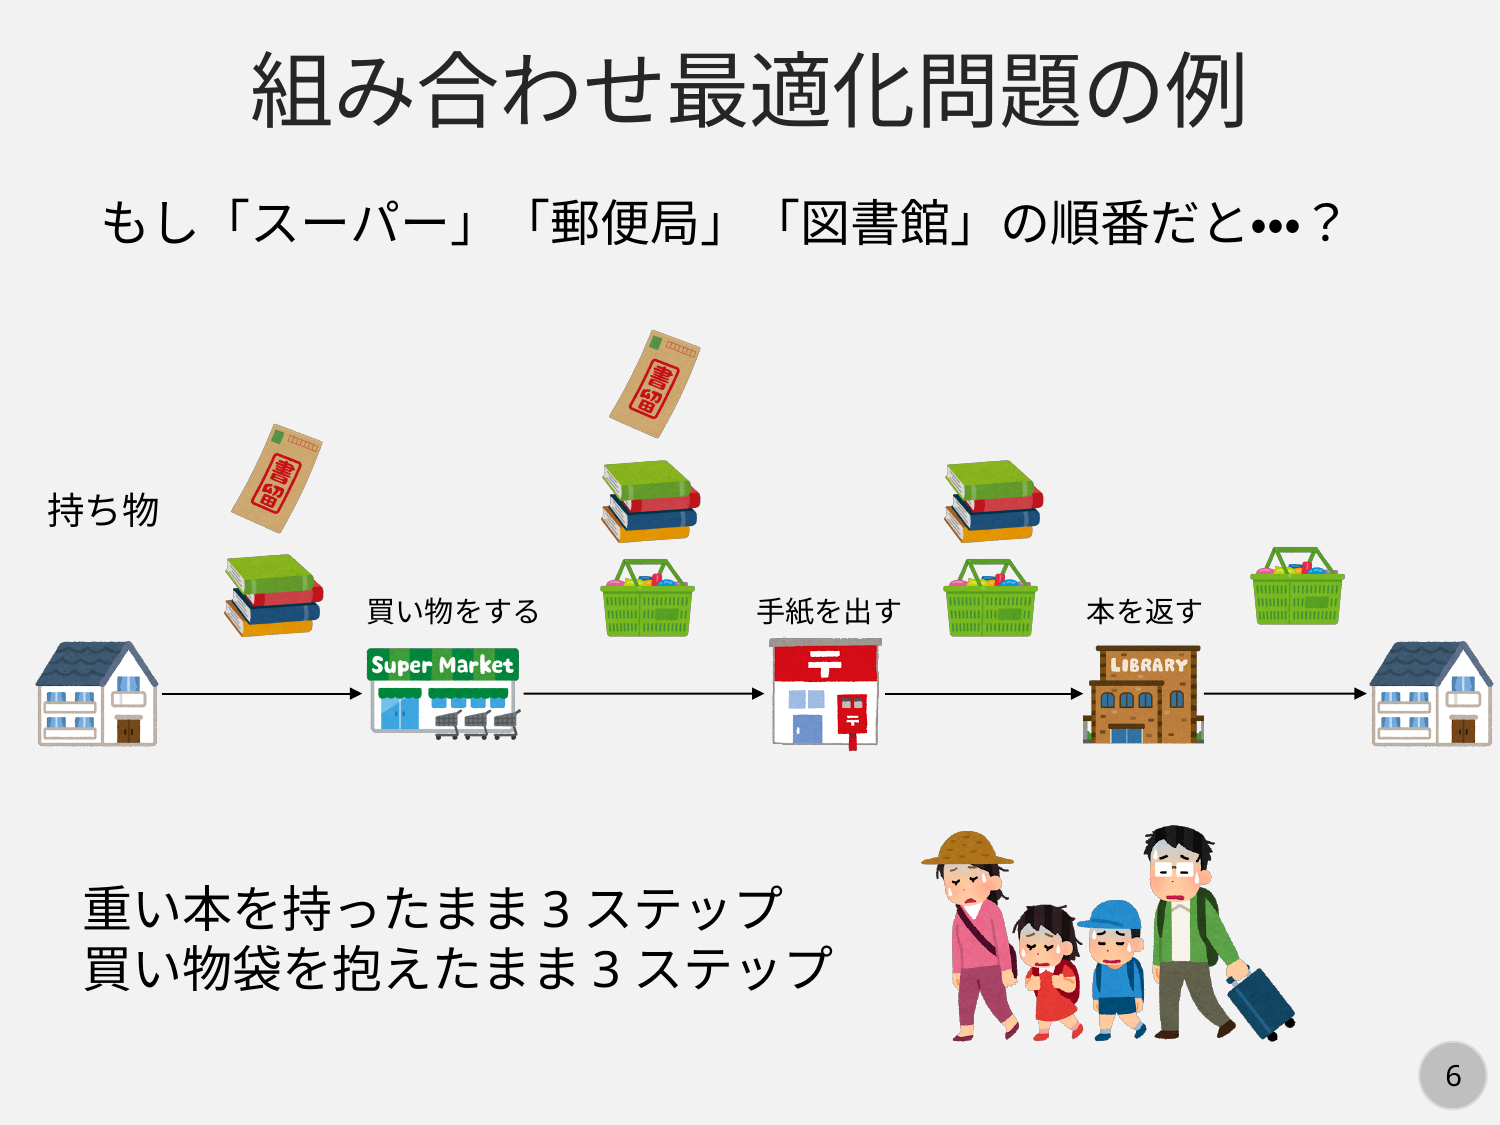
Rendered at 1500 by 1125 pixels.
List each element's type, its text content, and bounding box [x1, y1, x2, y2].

picture [31, 633, 162, 754]
text_box 持ち物 [32, 479, 176, 540]
text_box 買い物をする [351, 586, 557, 636]
picture [600, 327, 707, 442]
picture [362, 632, 524, 755]
picture [598, 550, 697, 645]
picture [221, 550, 325, 642]
picture [222, 421, 329, 537]
picture [915, 798, 1301, 1071]
picture [1248, 538, 1347, 633]
picture [1083, 633, 1204, 754]
picture [1366, 633, 1497, 754]
text_box 重い本を持ったまま3ステップ 買い物袋を抱えたまま3ステップ [67, 869, 849, 1005]
text_box もし「スーパー」「郵便局」「図書館」の順番だと・・・？ [86, 184, 1367, 260]
text_box 手紙を出す [741, 586, 918, 636]
picture [941, 456, 1045, 548]
picture [764, 633, 886, 754]
list 組み合わせ最適化問題の例 [0, 31, 1500, 155]
text_box 本を返す [1072, 586, 1219, 636]
picture [941, 550, 1040, 645]
picture [598, 456, 703, 548]
